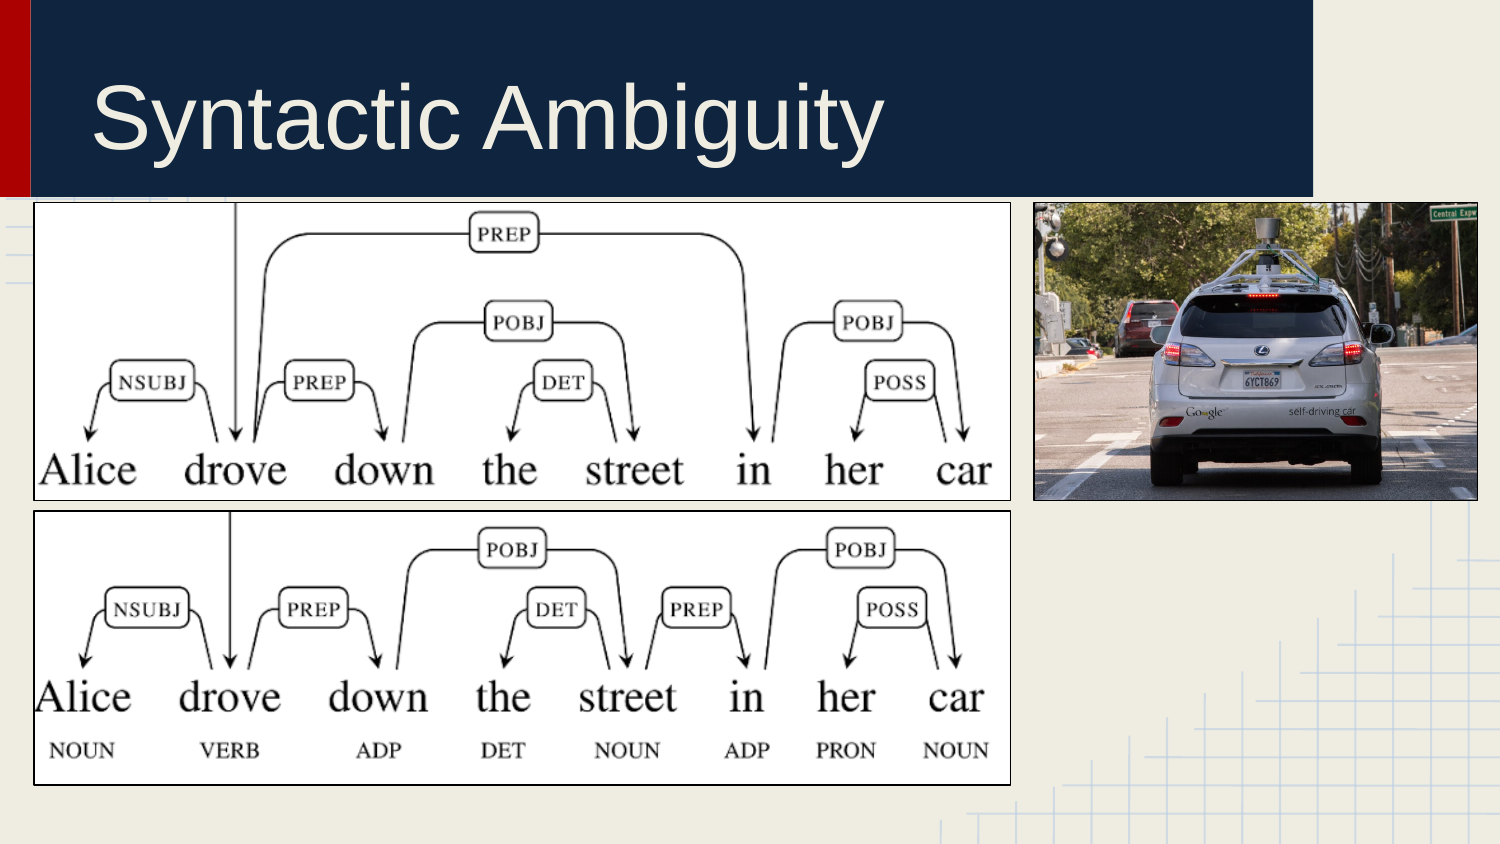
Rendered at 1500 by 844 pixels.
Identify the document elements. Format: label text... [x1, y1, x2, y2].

picture [34, 203, 1010, 501]
picture [34, 511, 1010, 785]
title Syntactic Ambiguity [75, 16, 1276, 183]
picture [1034, 203, 1478, 501]
